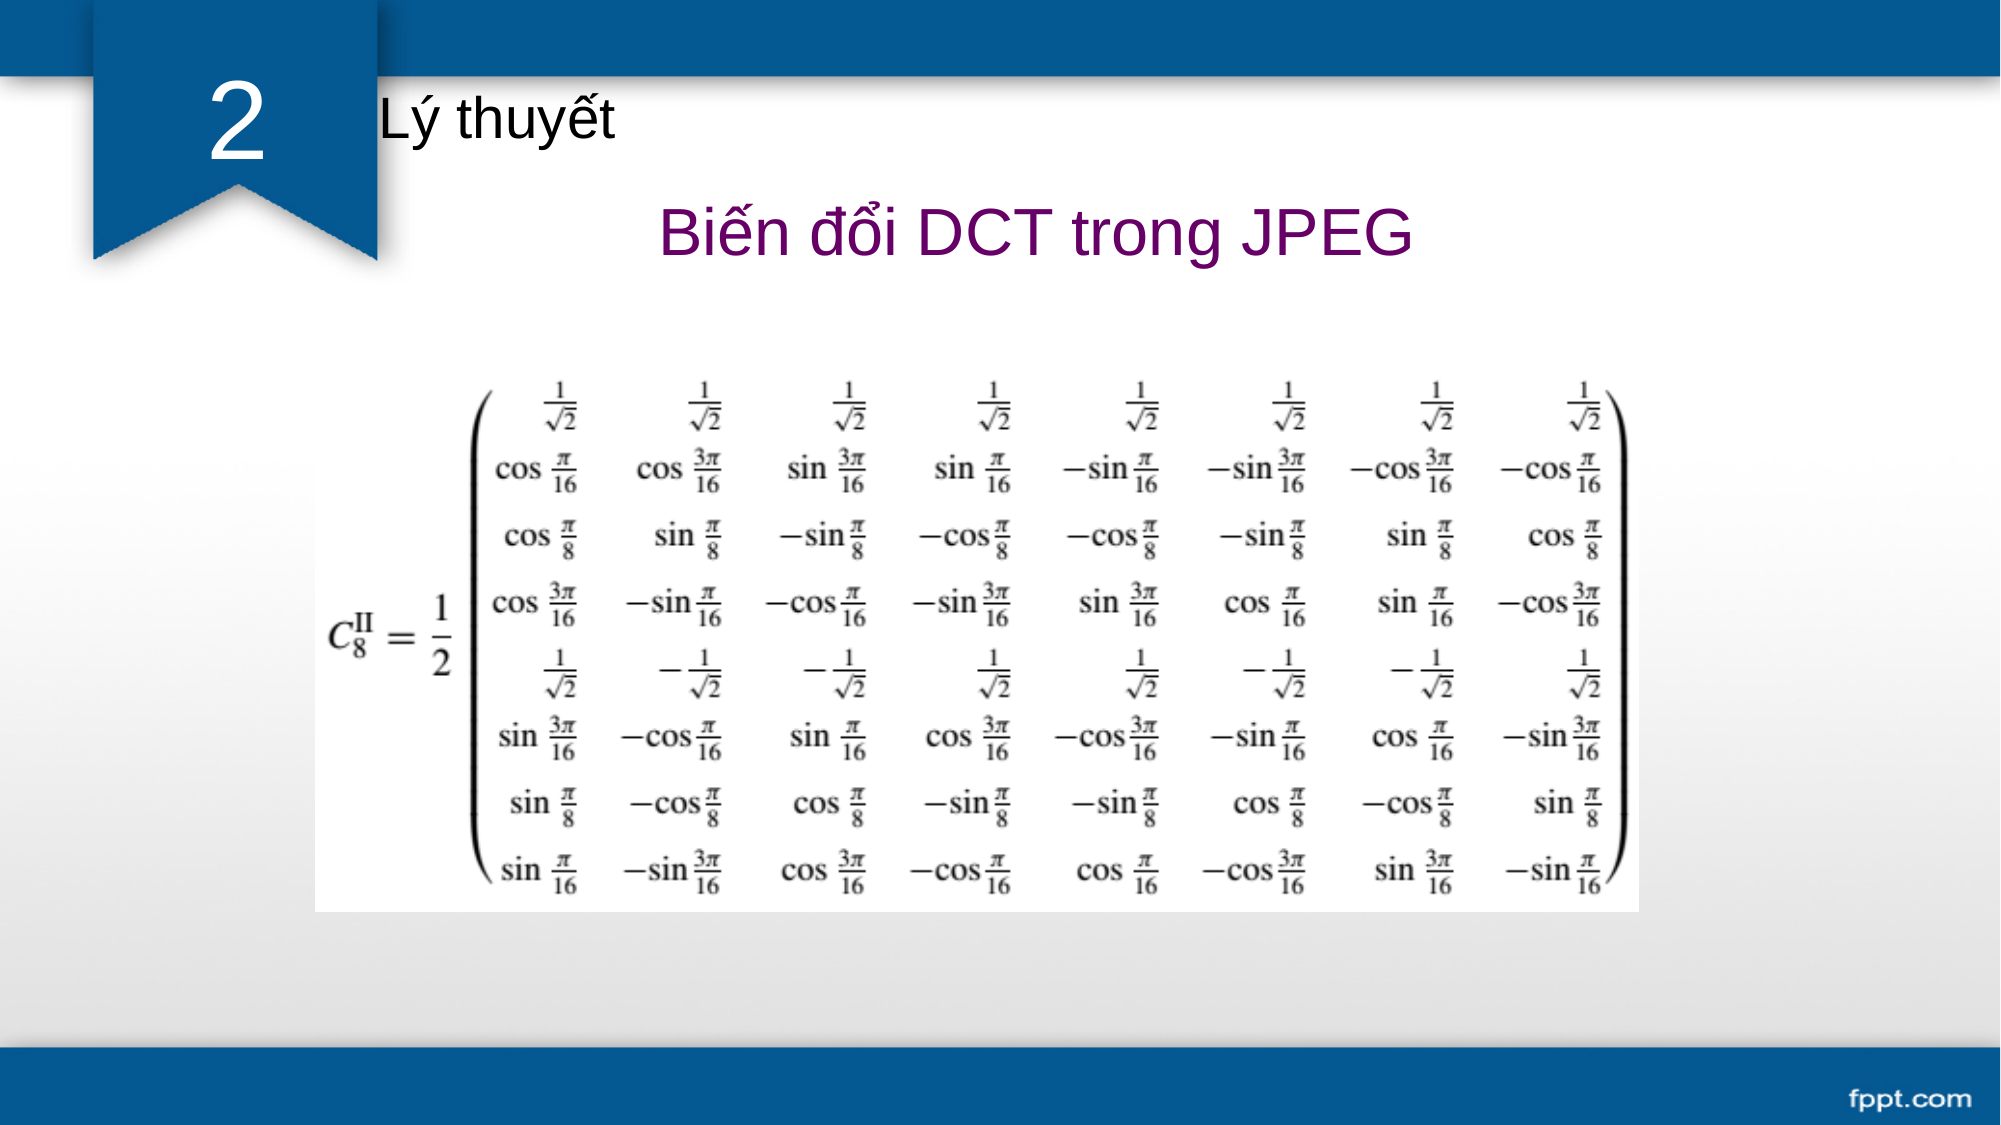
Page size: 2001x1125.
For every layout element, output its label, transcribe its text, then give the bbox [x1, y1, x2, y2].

text_box Biến đổi DCT trong JPEG [615, 181, 1460, 276]
text_box 2 [191, 39, 310, 190]
picture [0, 0, 2001, 1125]
text_box Lý thuyết [363, 72, 671, 158]
